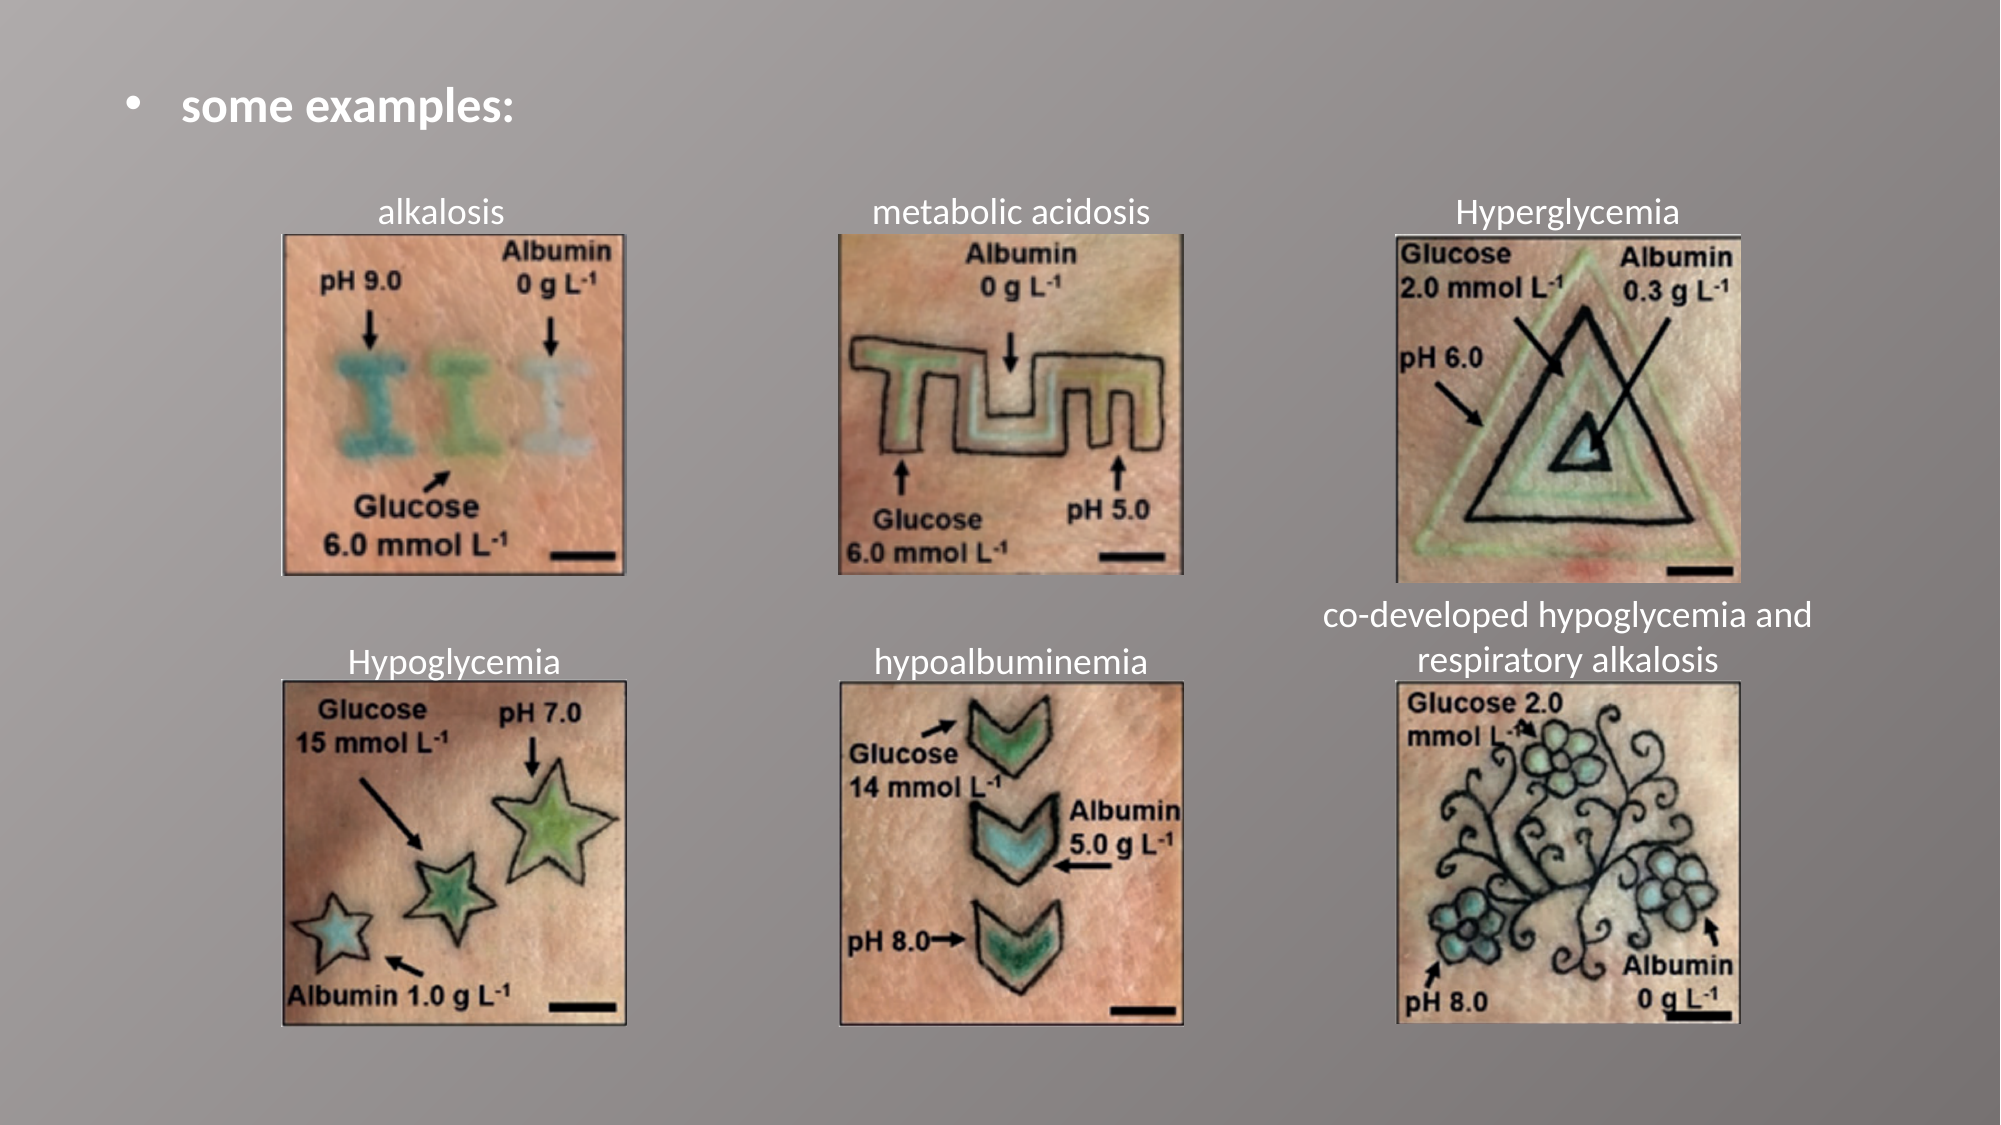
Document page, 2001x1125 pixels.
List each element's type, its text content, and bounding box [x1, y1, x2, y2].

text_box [281, 179, 627, 576]
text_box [281, 629, 627, 1027]
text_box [838, 629, 1184, 1027]
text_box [1295, 582, 1842, 1024]
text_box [805, 179, 1218, 575]
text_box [1395, 179, 1741, 582]
text_box some examples: [109, 64, 980, 140]
